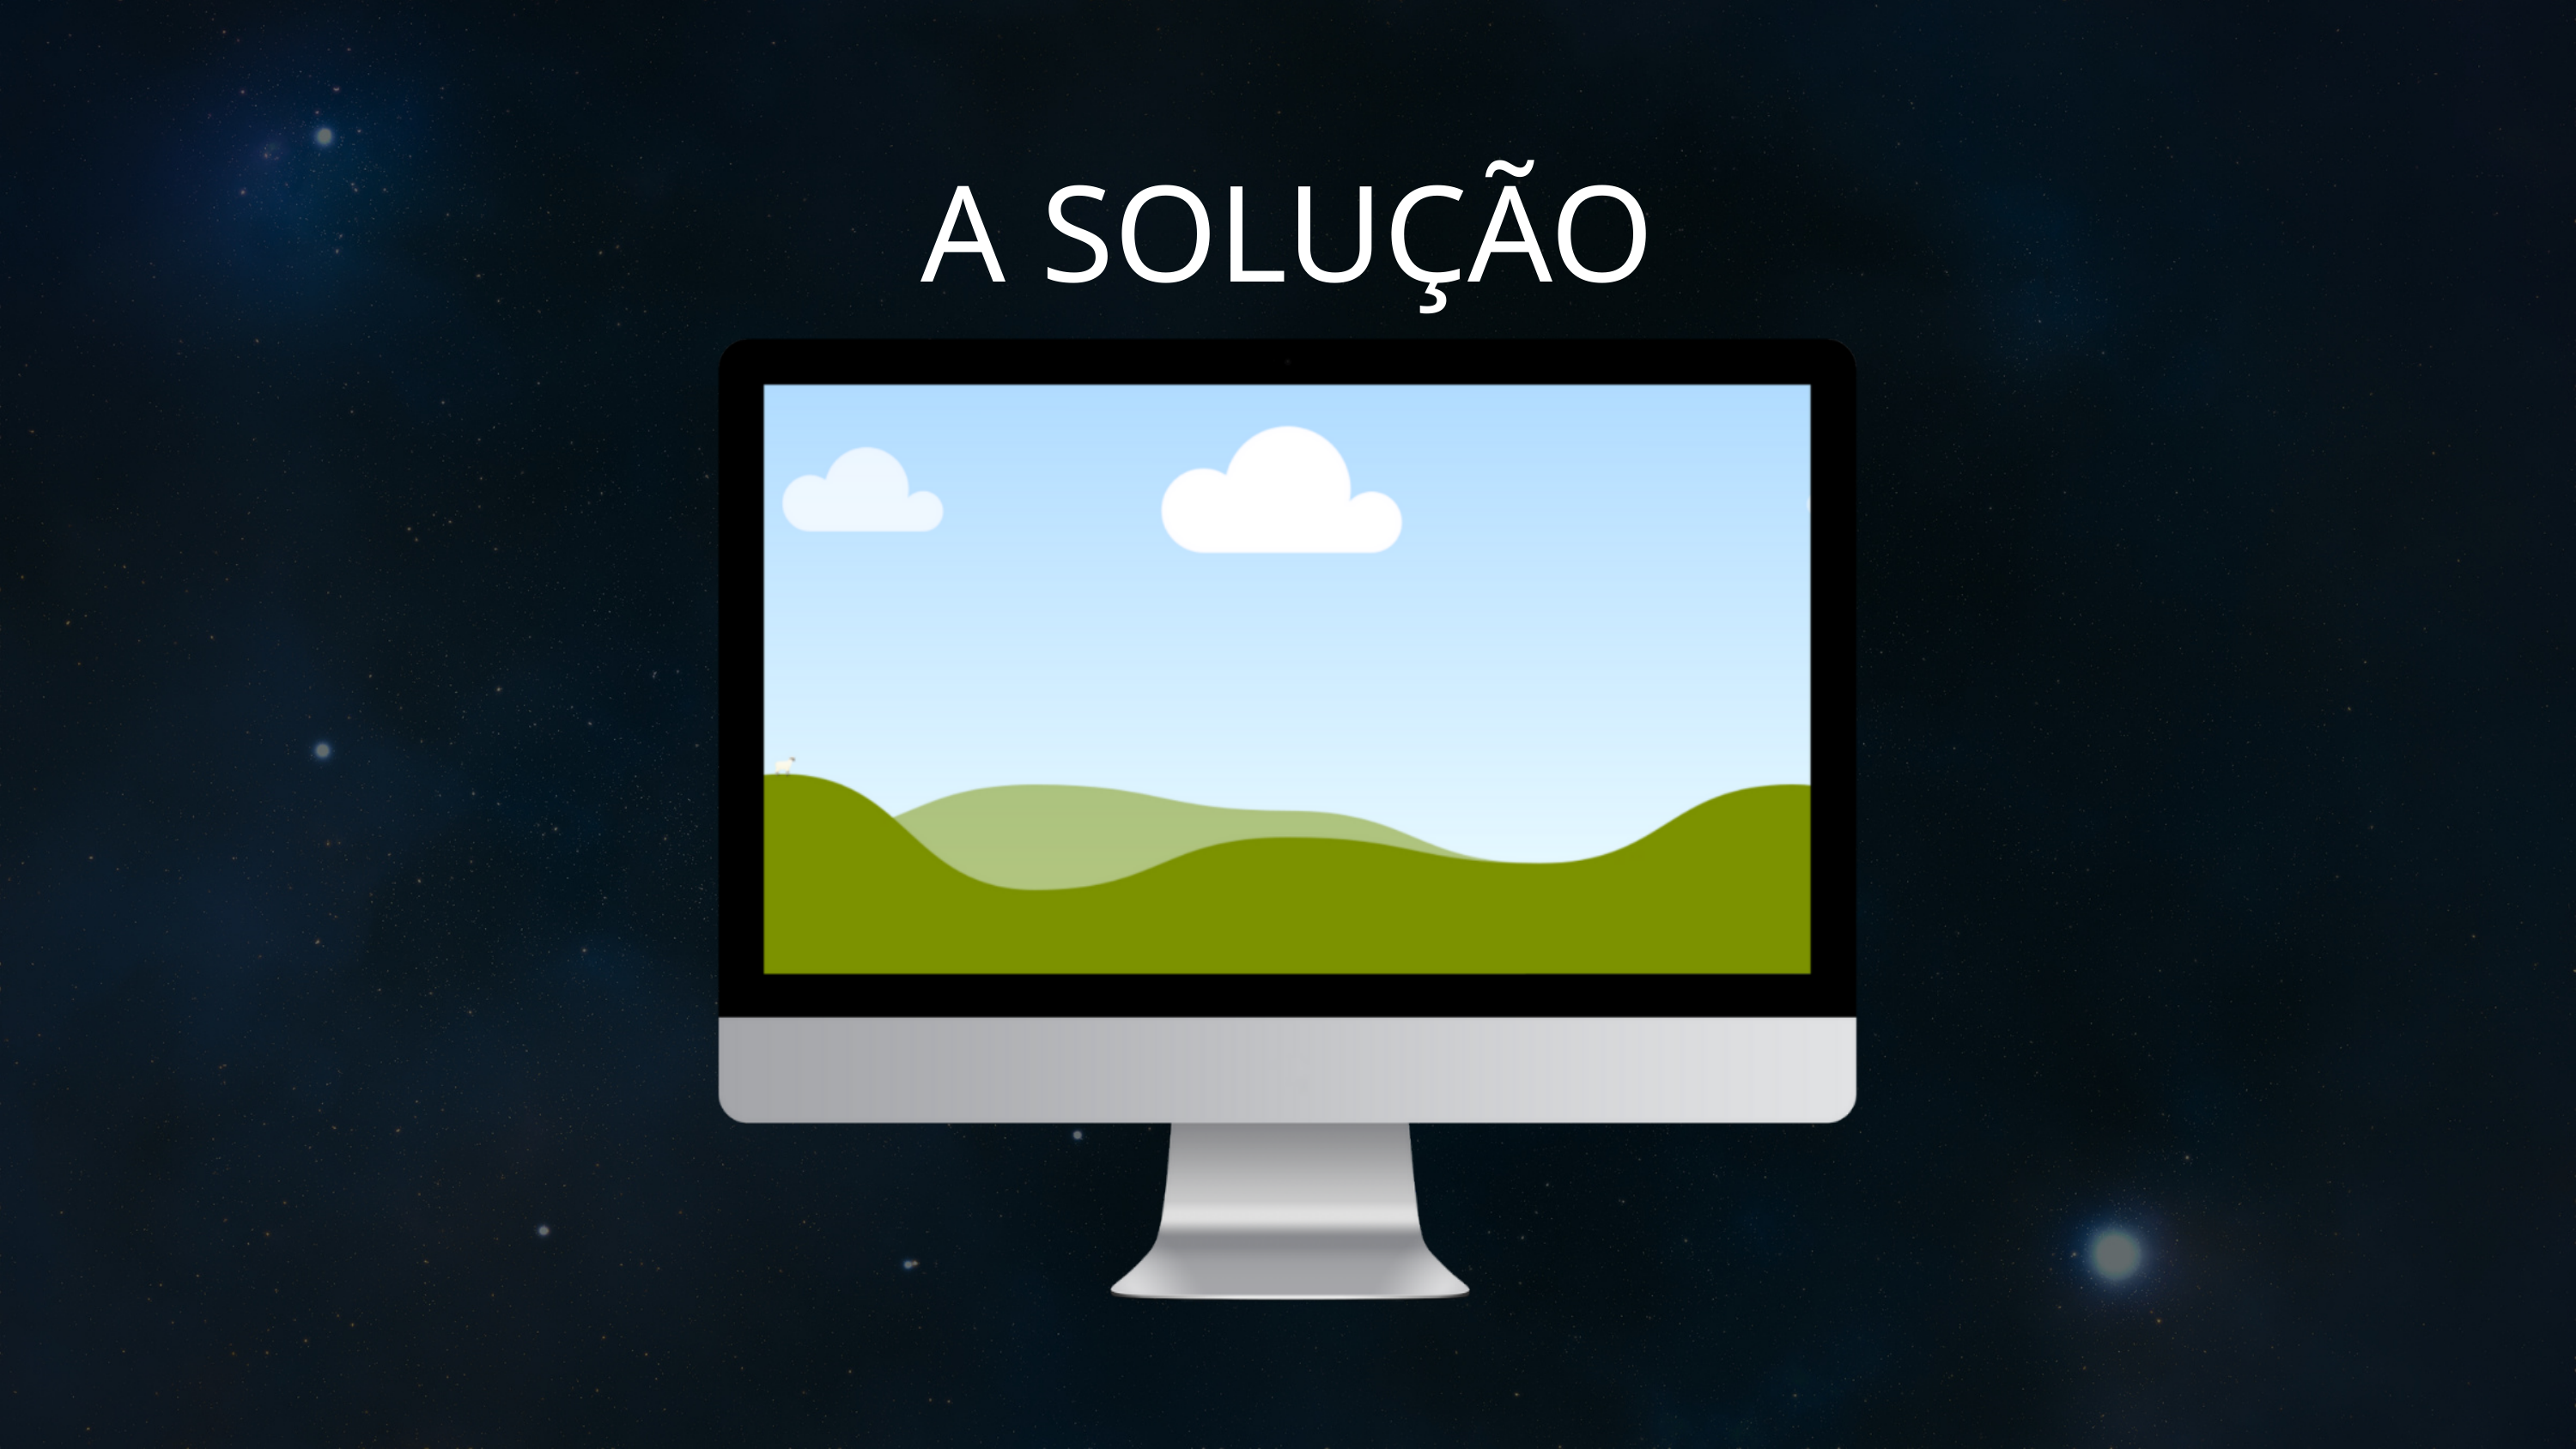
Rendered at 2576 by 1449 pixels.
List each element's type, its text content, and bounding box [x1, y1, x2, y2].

picture [602, 223, 1974, 1418]
text_box [0, 0, 2576, 1449]
text_box A SOLUÇÃO [897, 135, 1679, 221]
